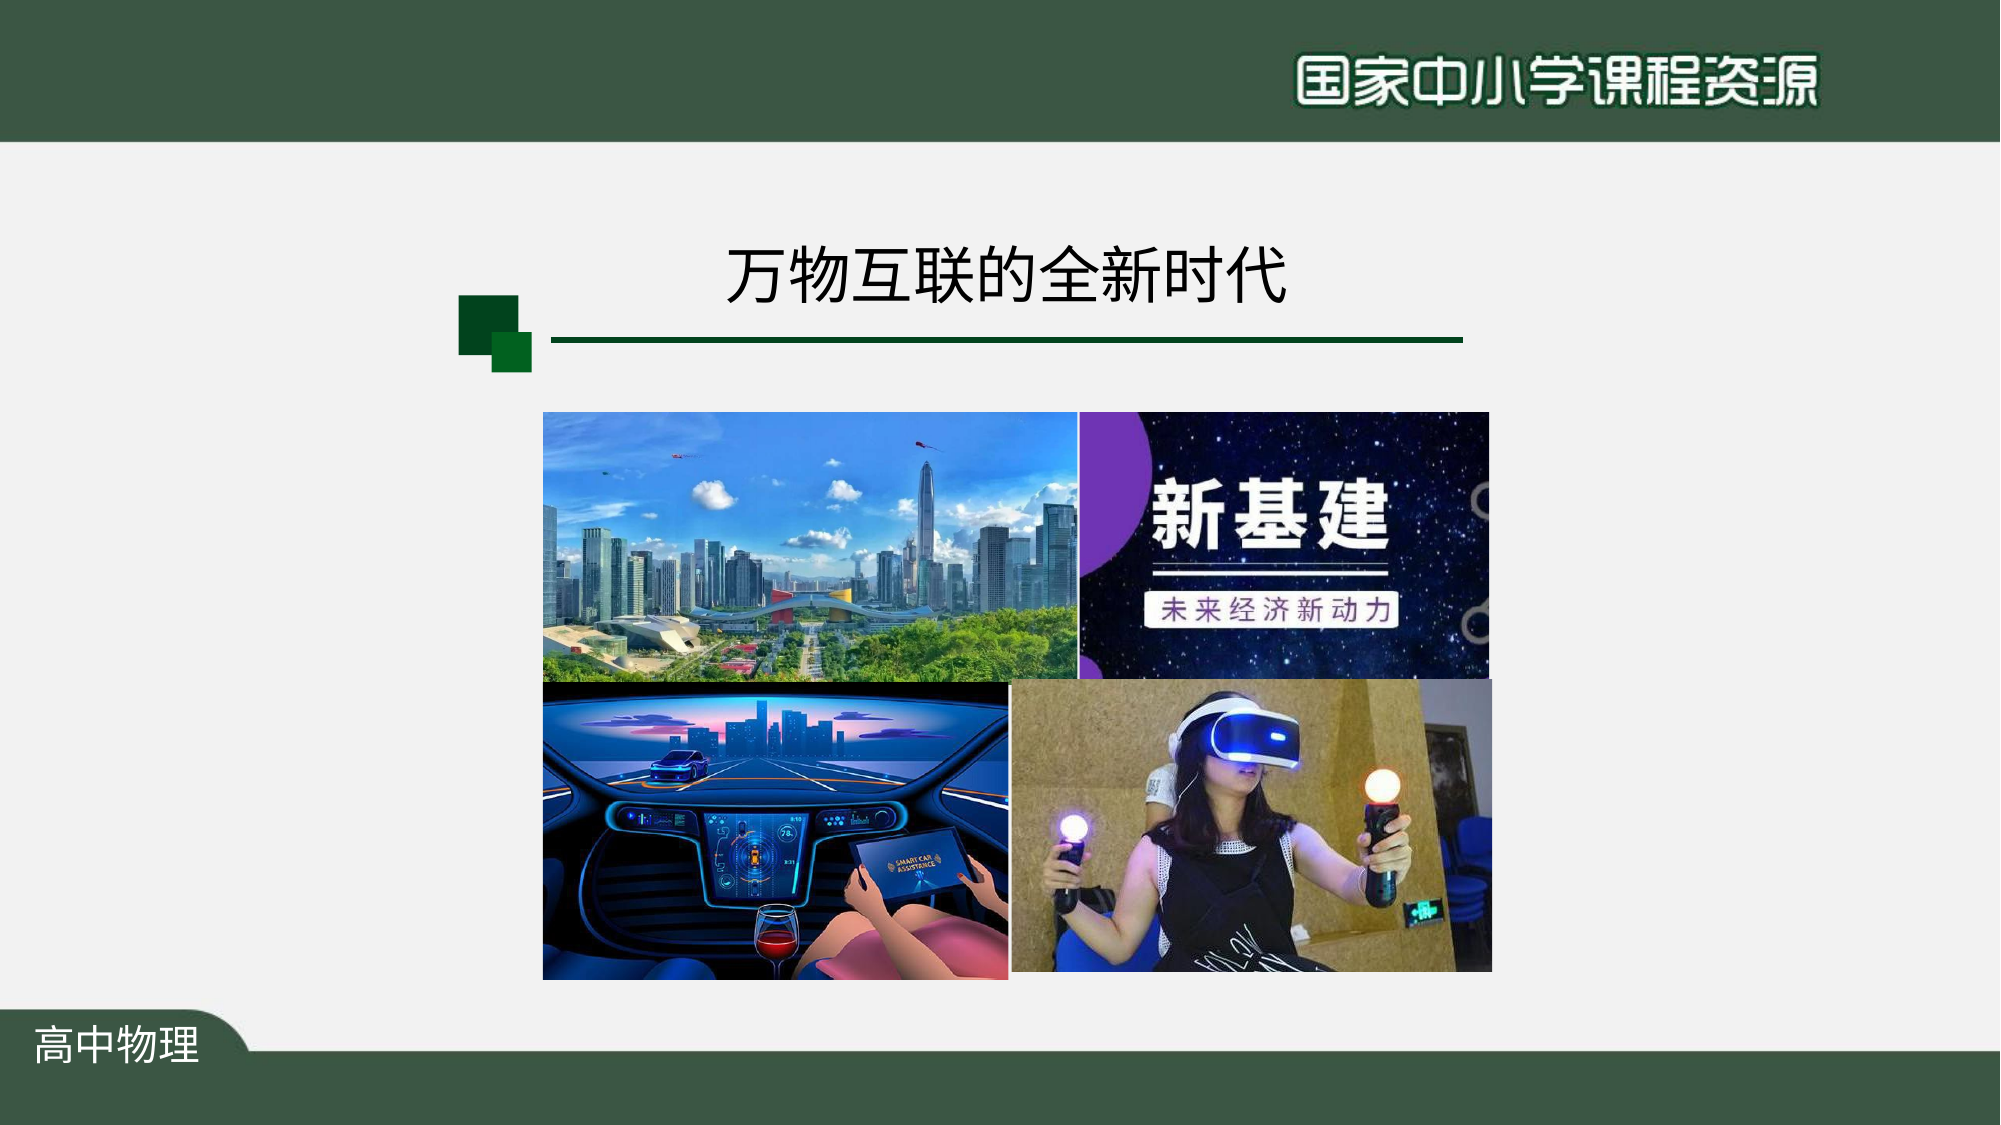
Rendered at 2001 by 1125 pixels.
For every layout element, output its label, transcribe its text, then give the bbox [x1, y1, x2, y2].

text_box [542, 682, 1009, 980]
title 万物互联的全新时代 [723, 234, 1291, 425]
text_box [1079, 412, 1490, 679]
text_box [458, 295, 519, 356]
text_box [543, 412, 1078, 685]
text_box [1011, 679, 1493, 972]
picture [0, 0, 2000, 1125]
text_box [491, 332, 532, 373]
footer 高中物理 [31, 1013, 202, 1125]
